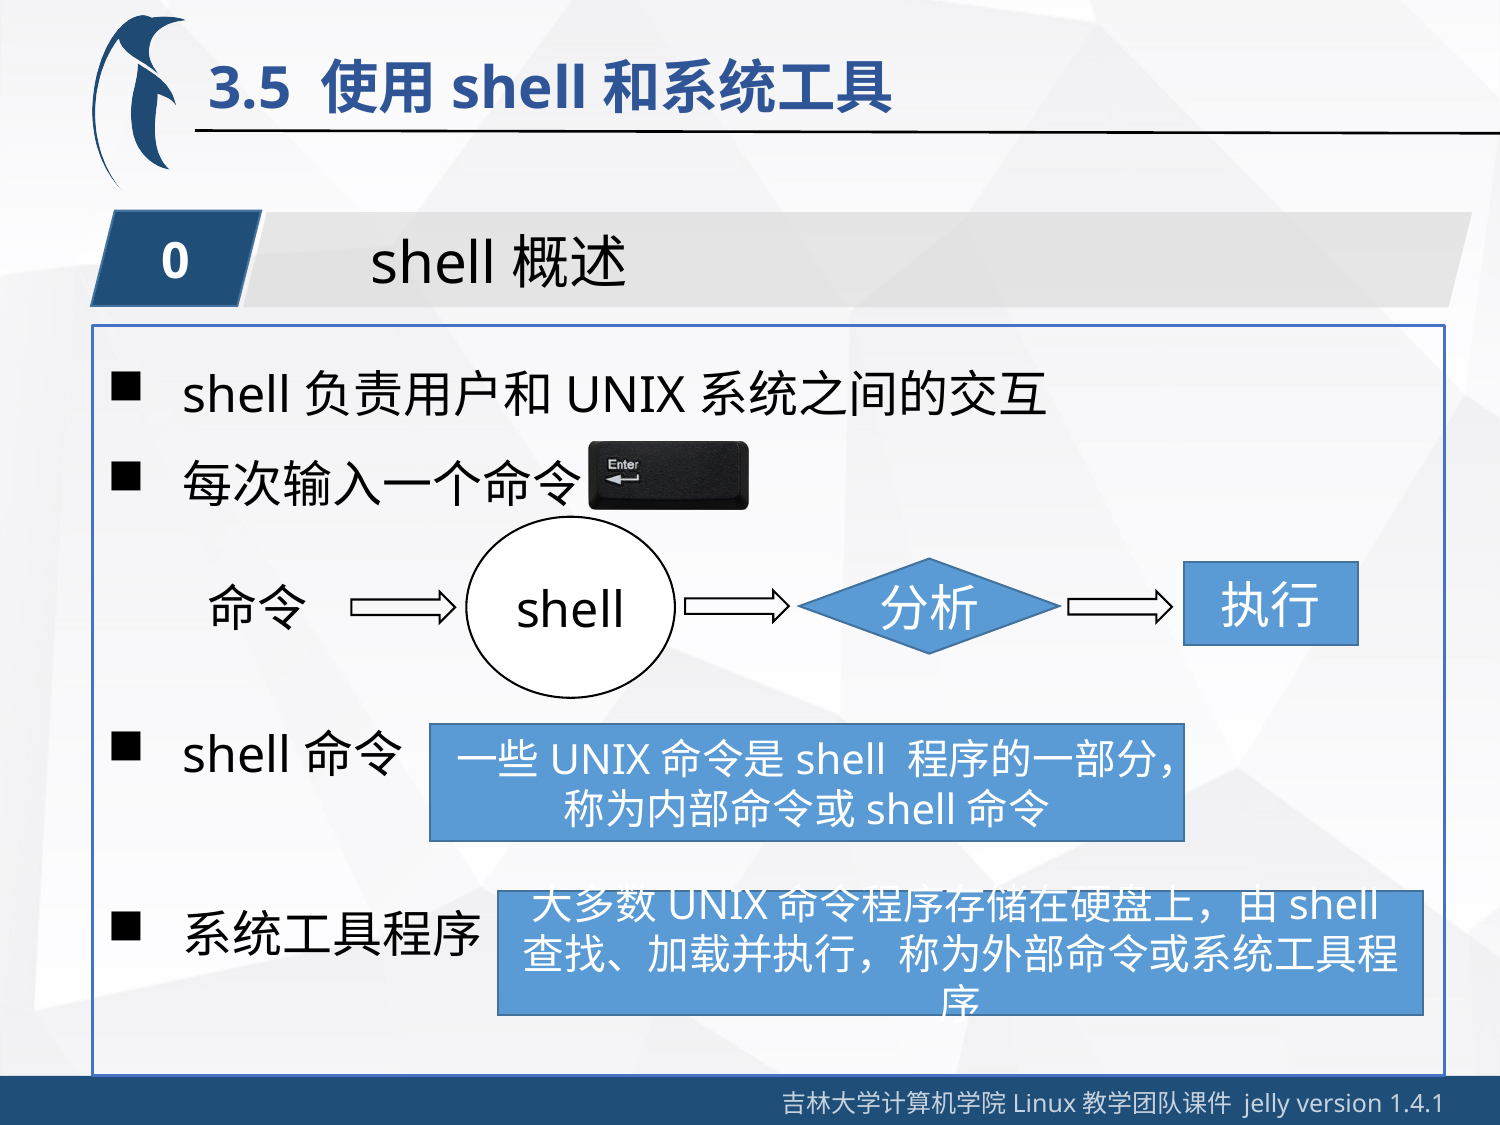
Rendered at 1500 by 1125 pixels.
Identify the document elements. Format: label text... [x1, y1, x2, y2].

text_box [684, 588, 791, 625]
picture [0, 0, 1500, 1075]
text_box 3.5 使用shell和系统工具 [193, 42, 1026, 128]
text_box [350, 589, 457, 626]
text_box 分析 [796, 557, 1063, 655]
text_box 大多数UNIX命令程序存储在硬盘上，由shell查找、加载并执行，称为外部命令或系统工具程序 [497, 890, 1424, 1016]
text_box 命令 [192, 569, 345, 645]
picture [588, 441, 750, 510]
text_box shell [465, 515, 676, 699]
text_box 一些UNIX命令是shell 程序的一部分， 称为内部命令或shell命令 [429, 723, 1185, 842]
text_box shell负责用户和UNIX系统之间的交互 每次输入一个命令 shell命令 系统工具程序 [92, 325, 1445, 1076]
text_box shell概述 [241, 211, 1474, 309]
text_box 执行 [1183, 561, 1359, 646]
text_box 0 [89, 209, 263, 307]
text_box [1067, 588, 1174, 625]
